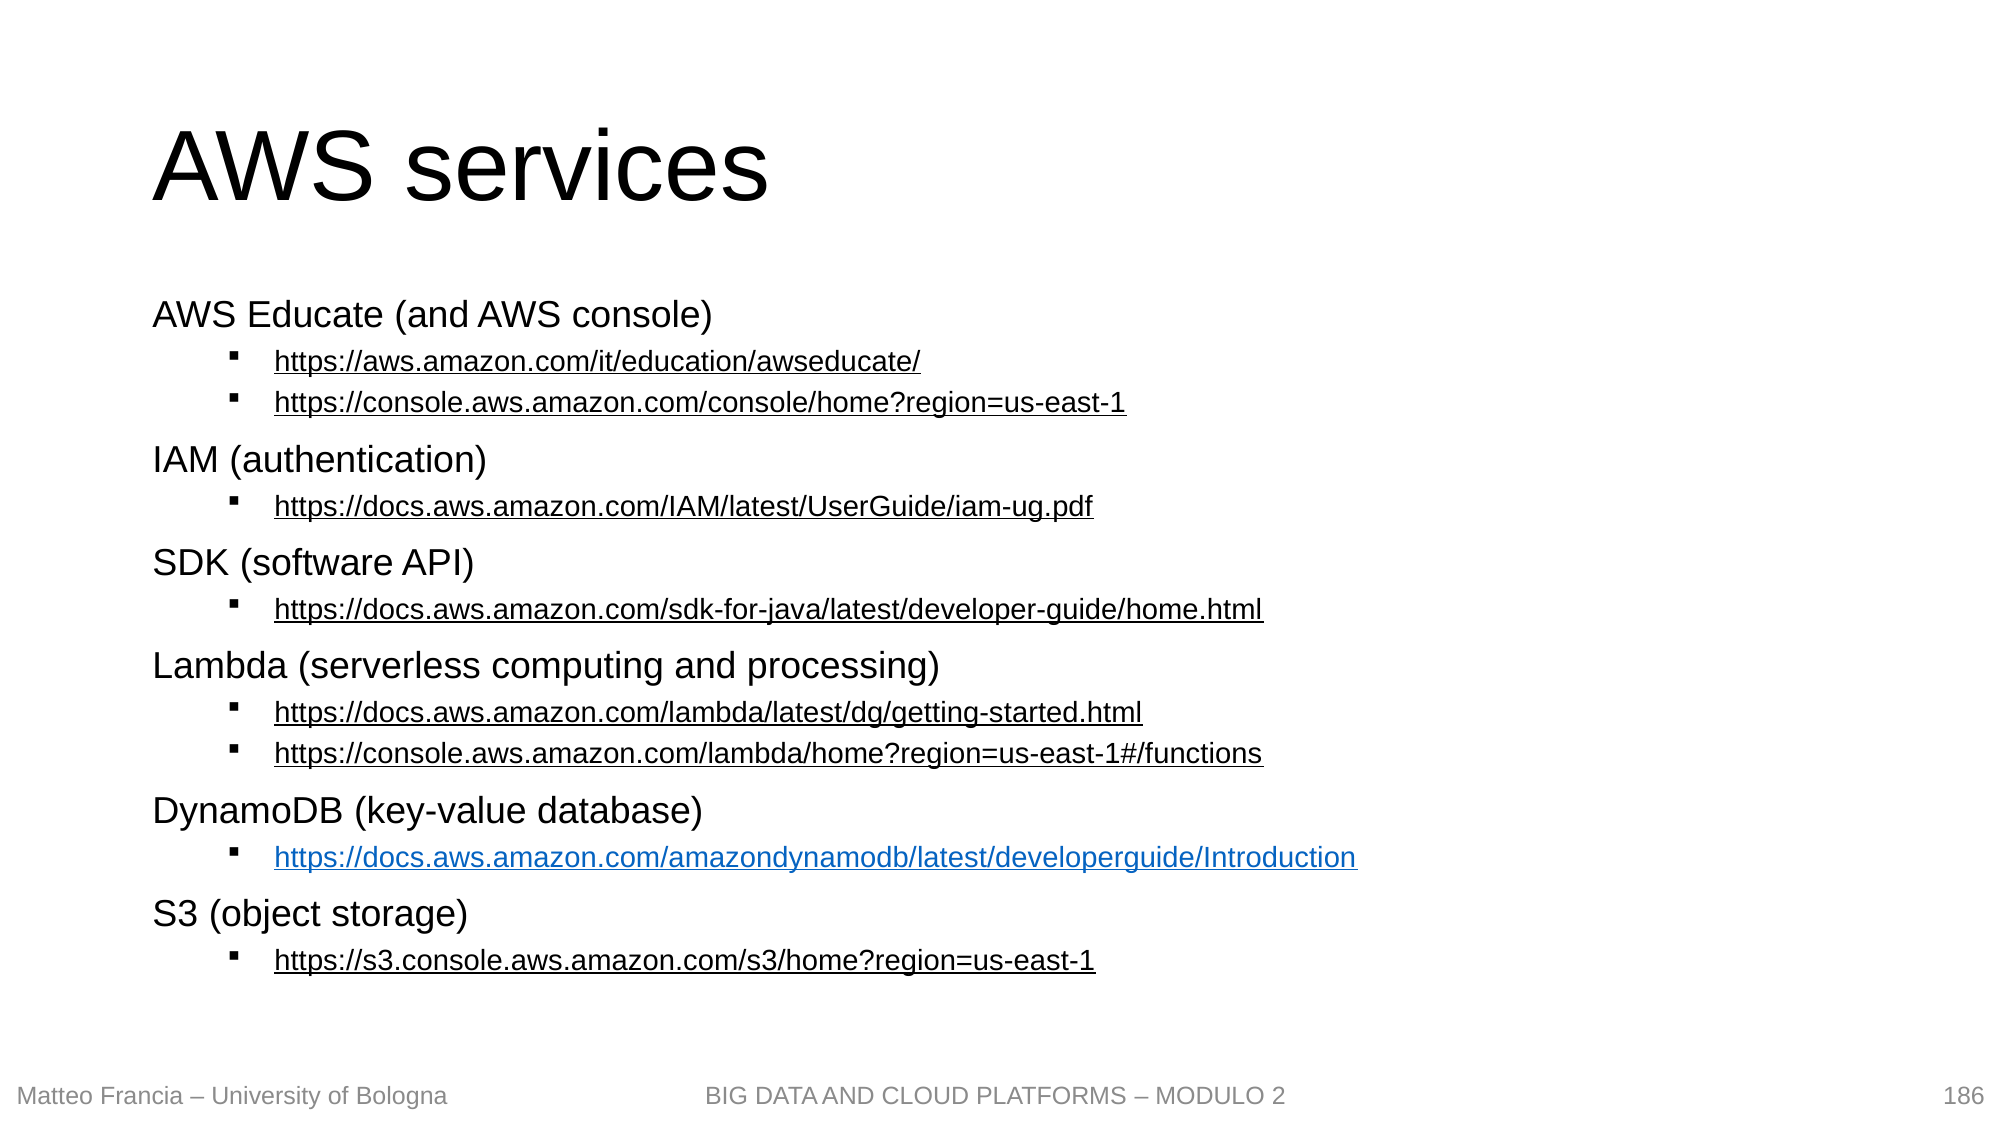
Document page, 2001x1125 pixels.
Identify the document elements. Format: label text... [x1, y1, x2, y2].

list AWS Educate (and AWS console) https://aws.amazon.com/it/education/awseducate/ https://console.aws.amazon.com/console/home?region=us-east-1 IAM (authentication) https://docs.aws.amazon.com/IAM/latest/UserGuide/iam-ug.pdf SDK (software API) https://docs.aws.amazon.com/sdk-for-java/latest/developer-guide/home.html Lambda (serverless computing and processing) https://docs.aws.amazon.com/lambda/latest/dg/getting-started.html https://console.aws.amazon.com/lambda/home?region=us-east-1#/functions DynamoDB (key-value database) https://docs.aws.amazon.com/amazondynamodb/latest/developerguide/Introduction S3 (object storage) https://s3.console.aws.amazon.com/s3/home?region=us-east-1 [137, 278, 1863, 993]
title AWS services [137, 59, 1863, 278]
slide_number 186 [1550, 1065, 2000, 1125]
footer Matteo Francia – University of Bologna [0, 1065, 466, 1125]
